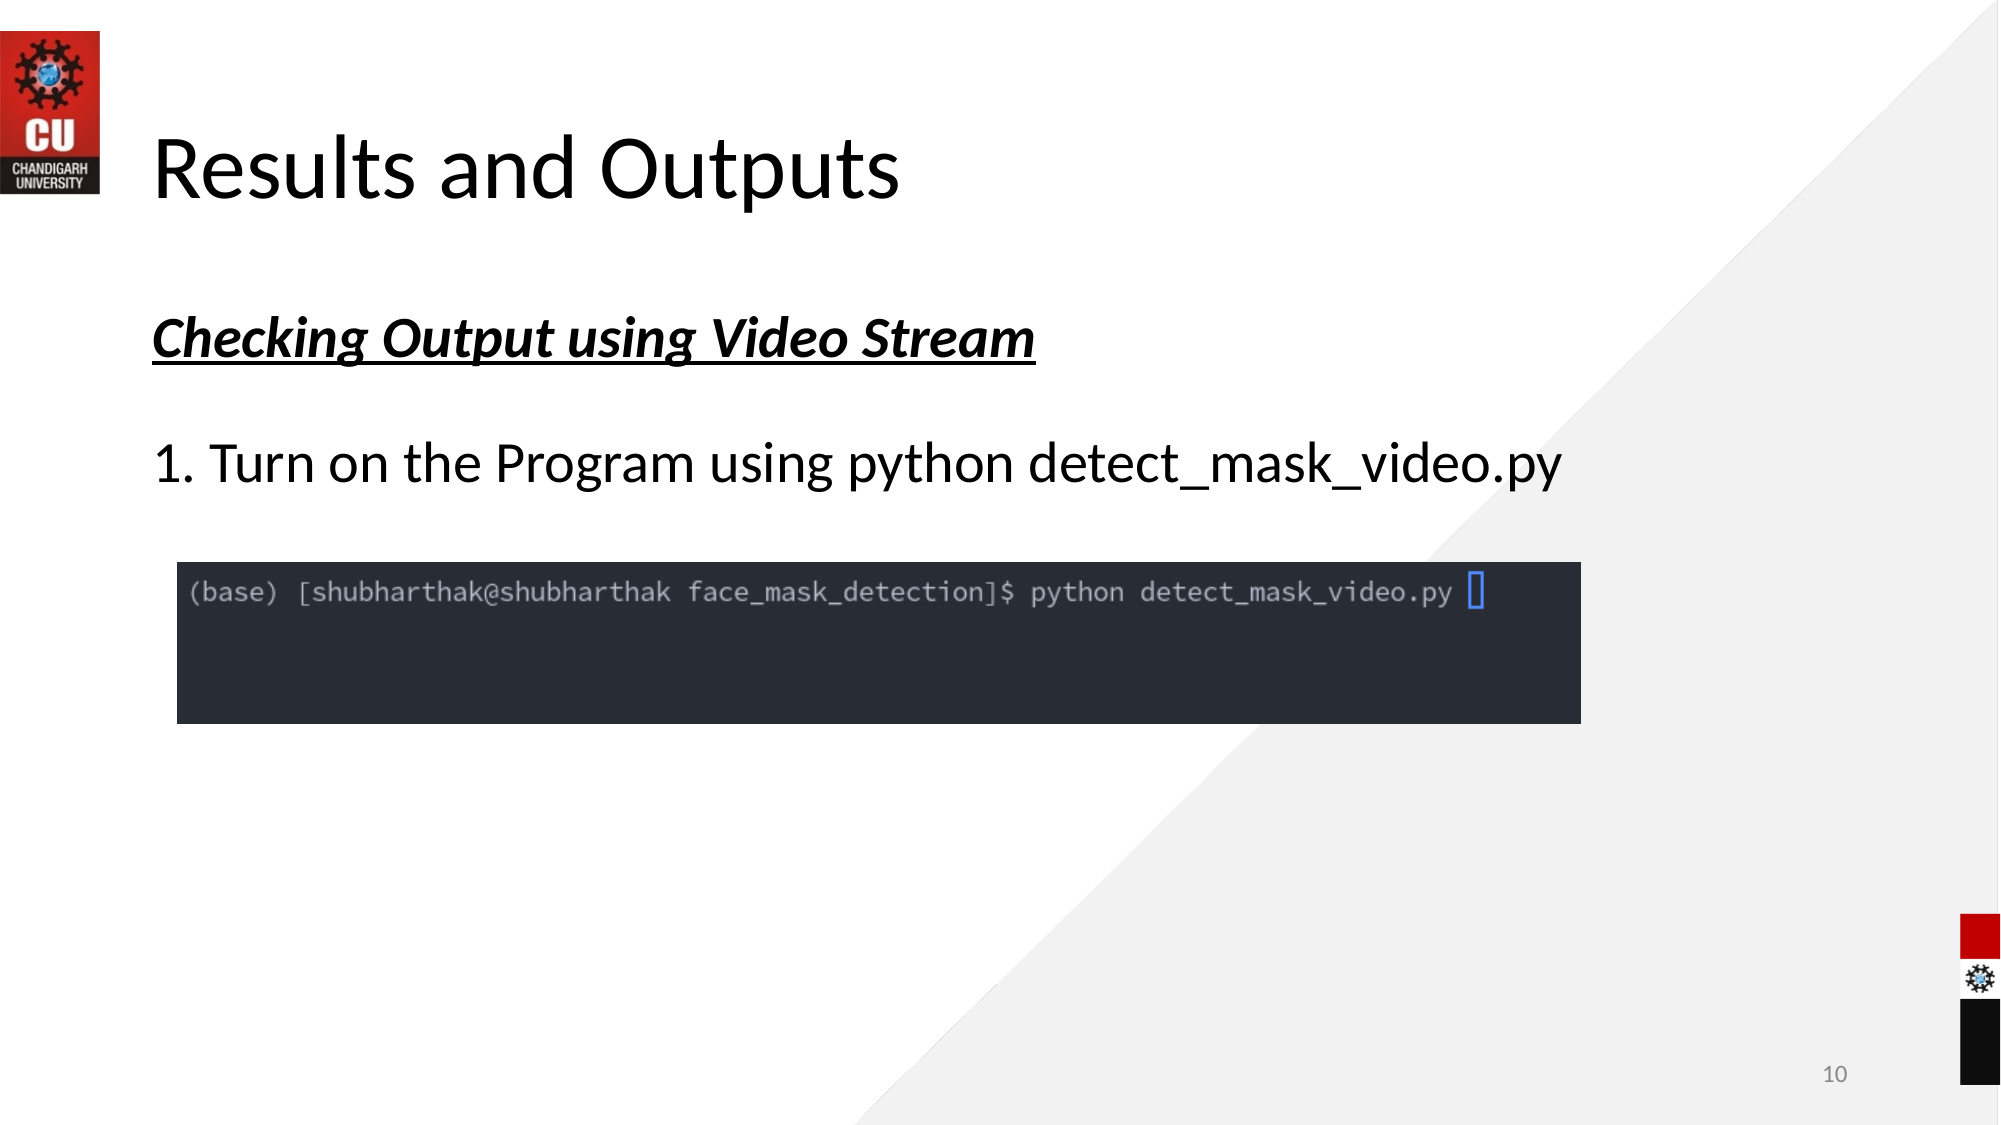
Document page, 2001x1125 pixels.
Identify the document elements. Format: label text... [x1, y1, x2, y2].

picture [0, 0, 2001, 1125]
title Results and Outputs [137, 59, 1863, 278]
list Checking Output using Video Stream 1. Turn on the Program using python detect_mask_video.py [137, 299, 1863, 1014]
slide_number <number> [1412, 1042, 1863, 1103]
